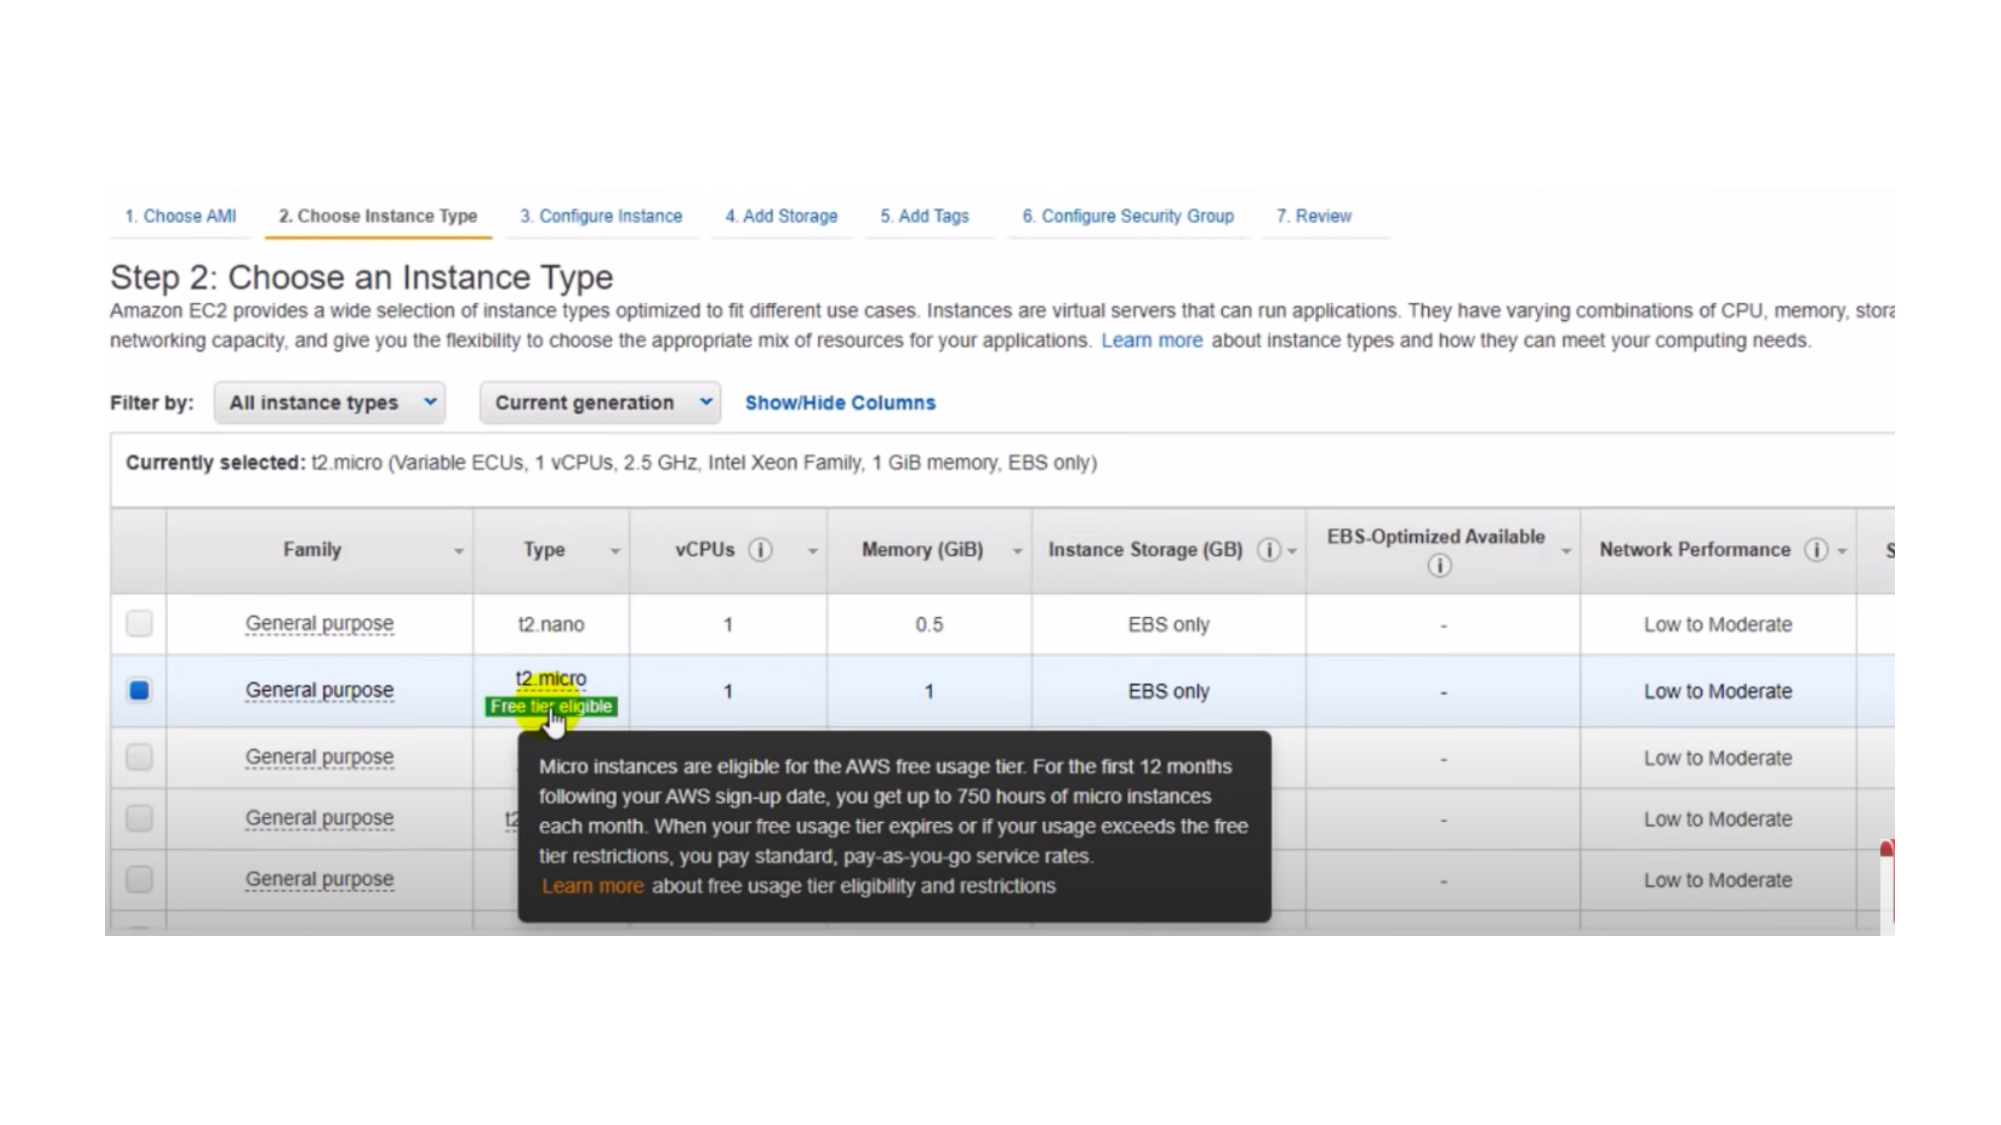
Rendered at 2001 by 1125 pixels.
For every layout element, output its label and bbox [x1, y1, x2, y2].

list [105, 189, 1895, 936]
